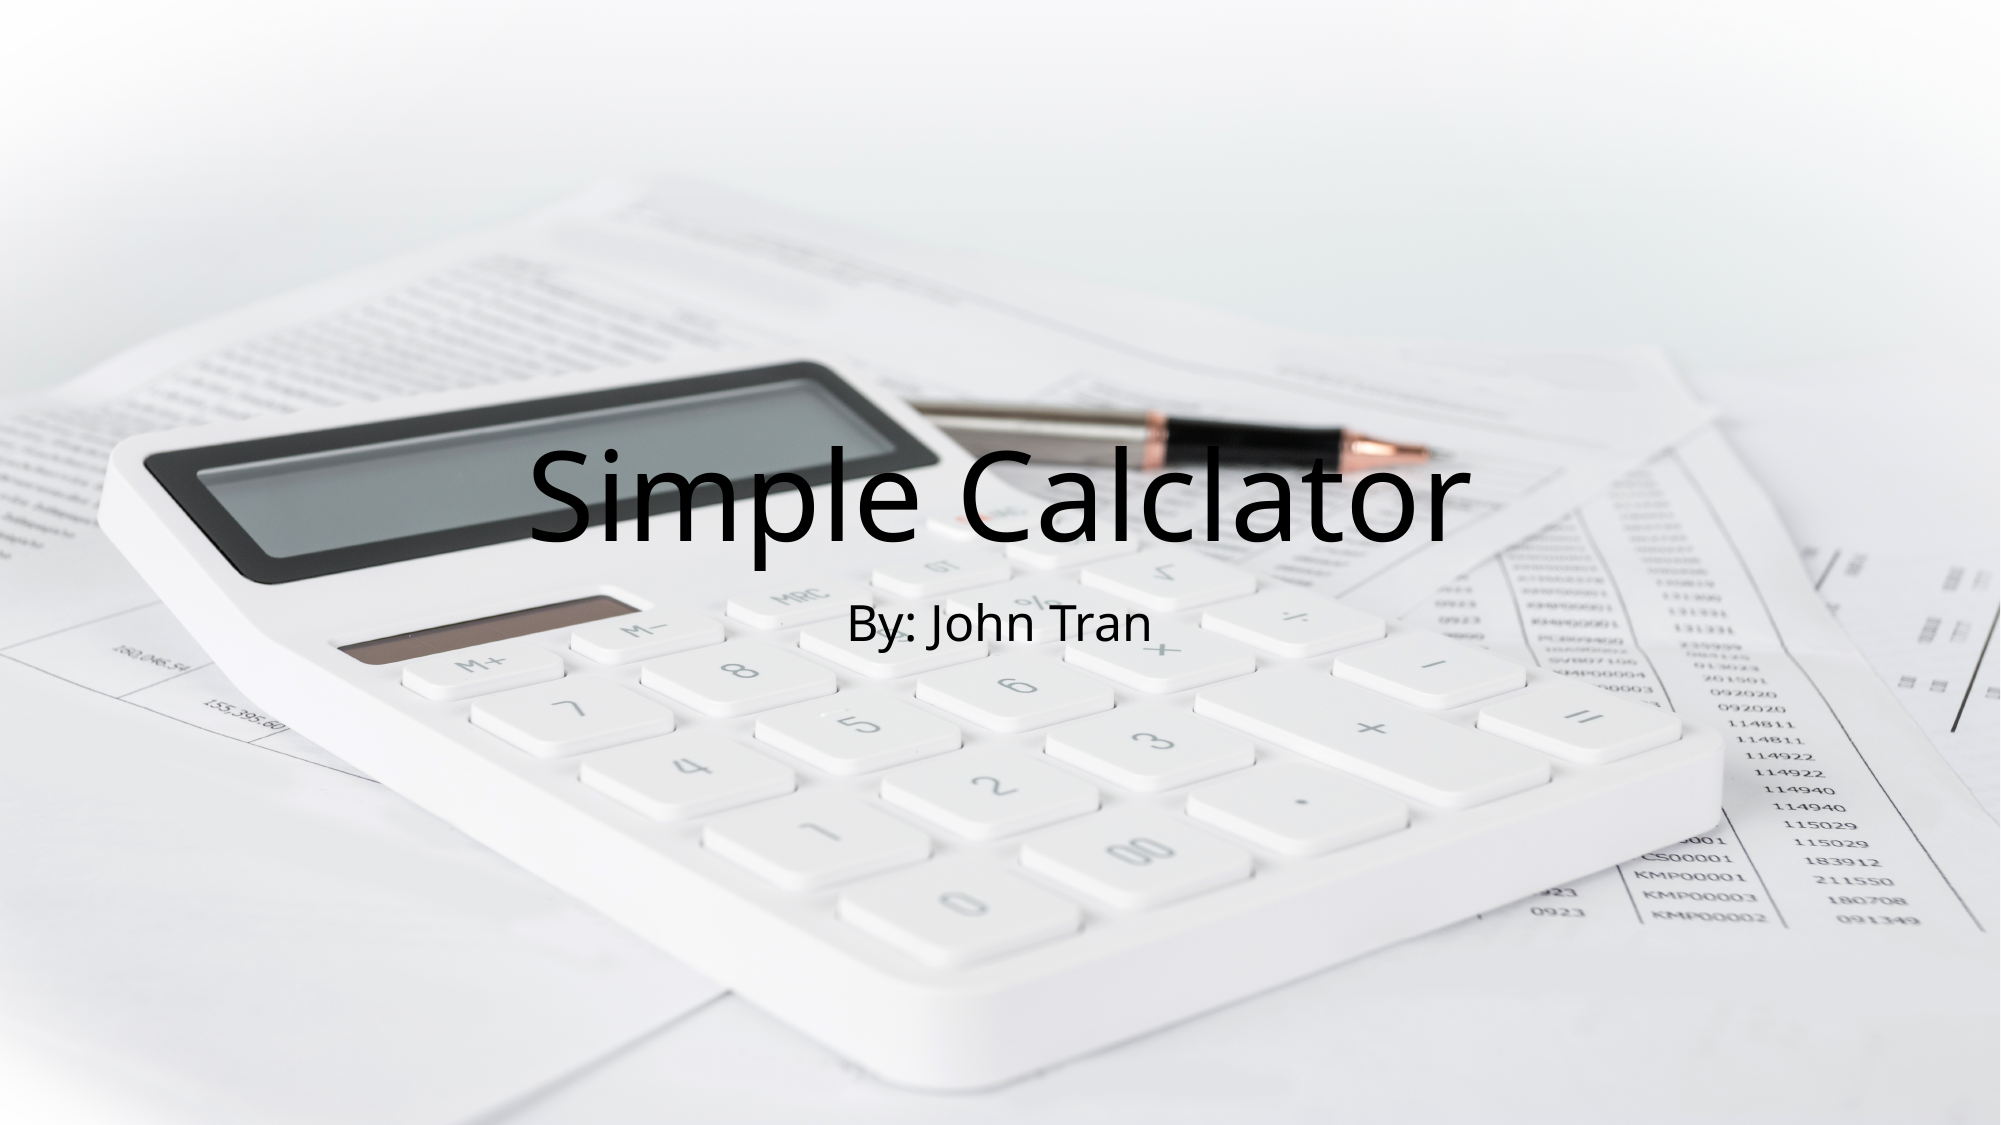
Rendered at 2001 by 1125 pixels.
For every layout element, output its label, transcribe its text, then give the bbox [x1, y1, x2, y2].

picture [0, 0, 2001, 1125]
title Simple Calclator [249, 184, 1750, 576]
subtitle By: John Tran [249, 590, 1750, 863]
